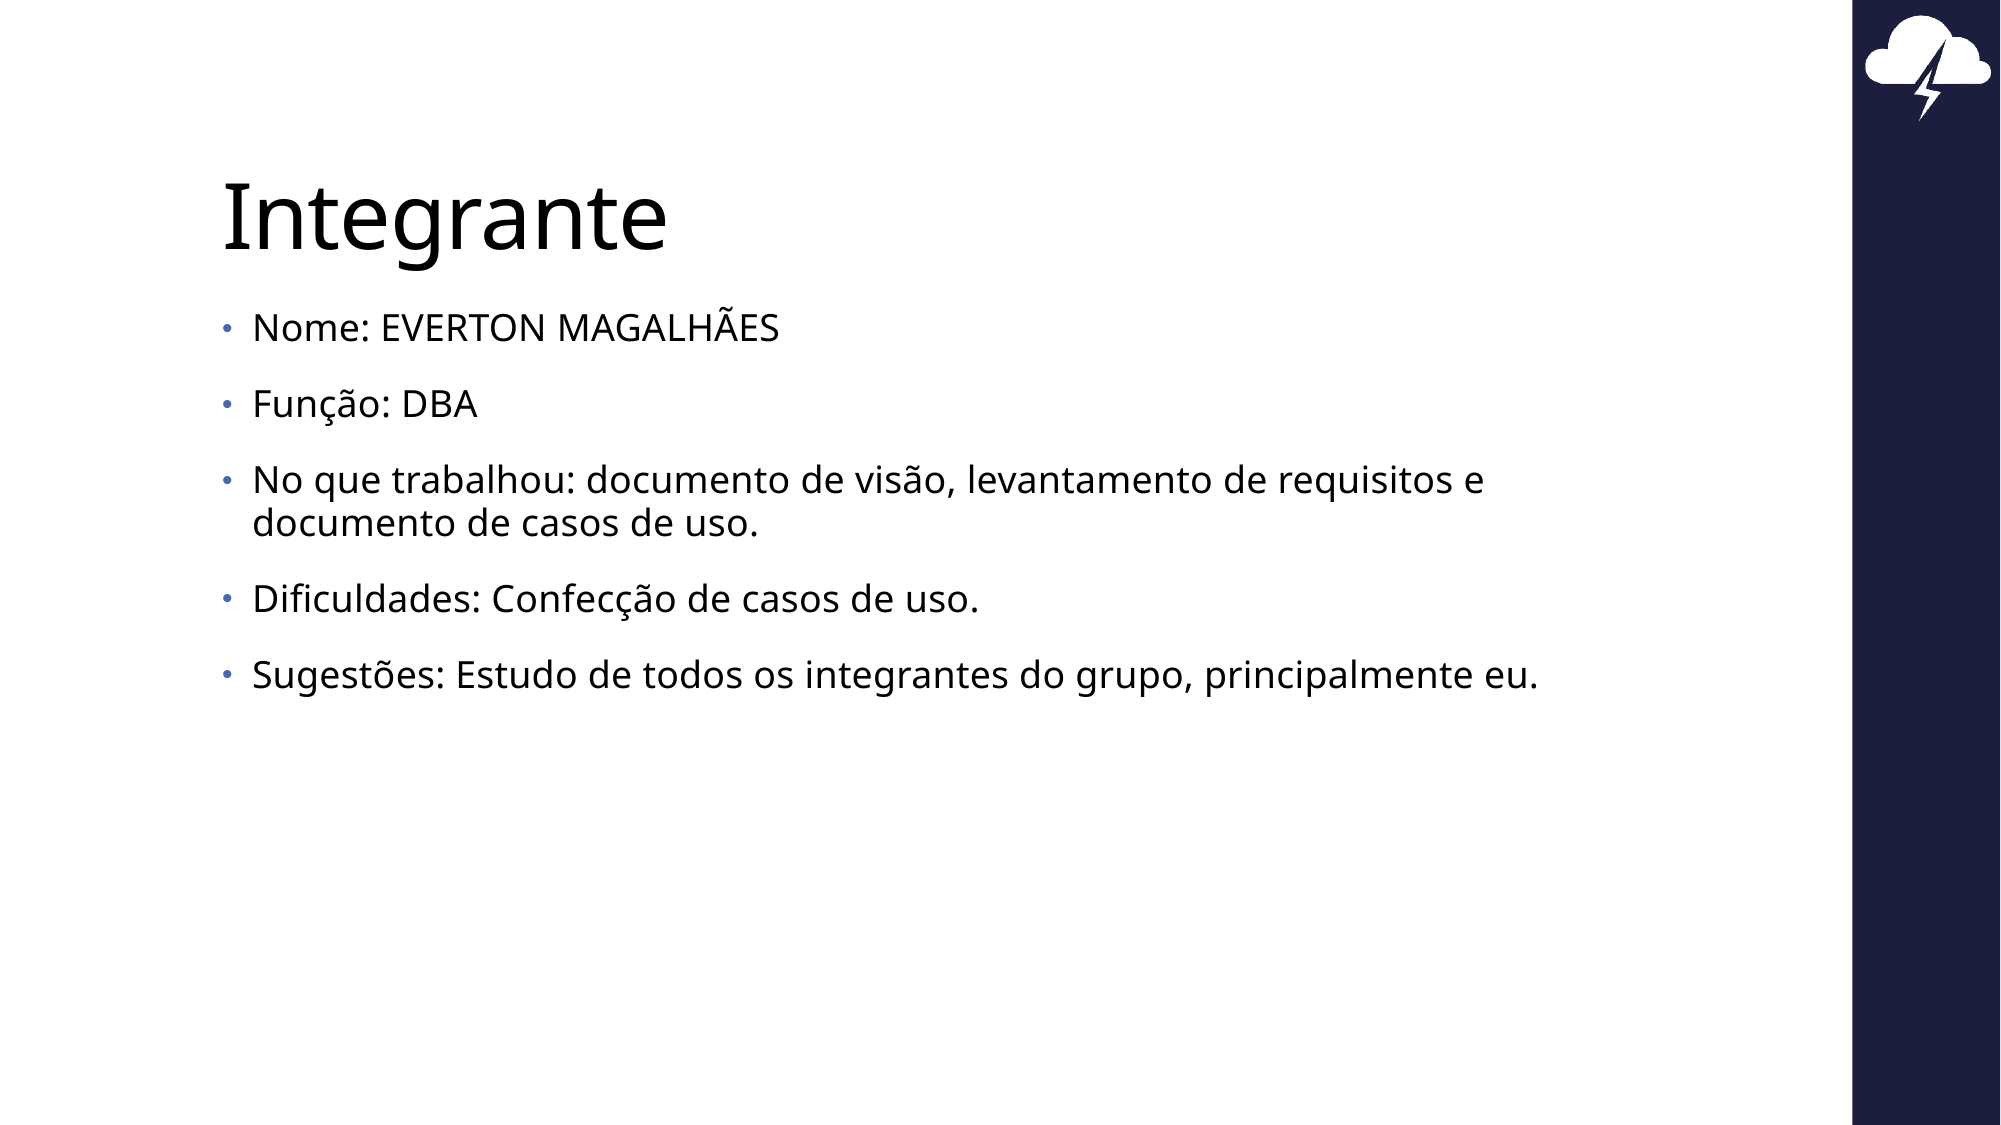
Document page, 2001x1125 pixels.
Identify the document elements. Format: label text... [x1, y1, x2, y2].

title Integrante [206, 60, 1797, 278]
list Nome: EVERTON MAGALHÃES Função: DBA No que trabalhou: documento de visão, levantamento de requisitos e documento de casos de uso. Dificuldades: Confecção de casos de uso. Sugestões: Estudo de todos os integrantes do grupo, principalmente eu. [206, 299, 1617, 1014]
picture [1861, 11, 1993, 126]
